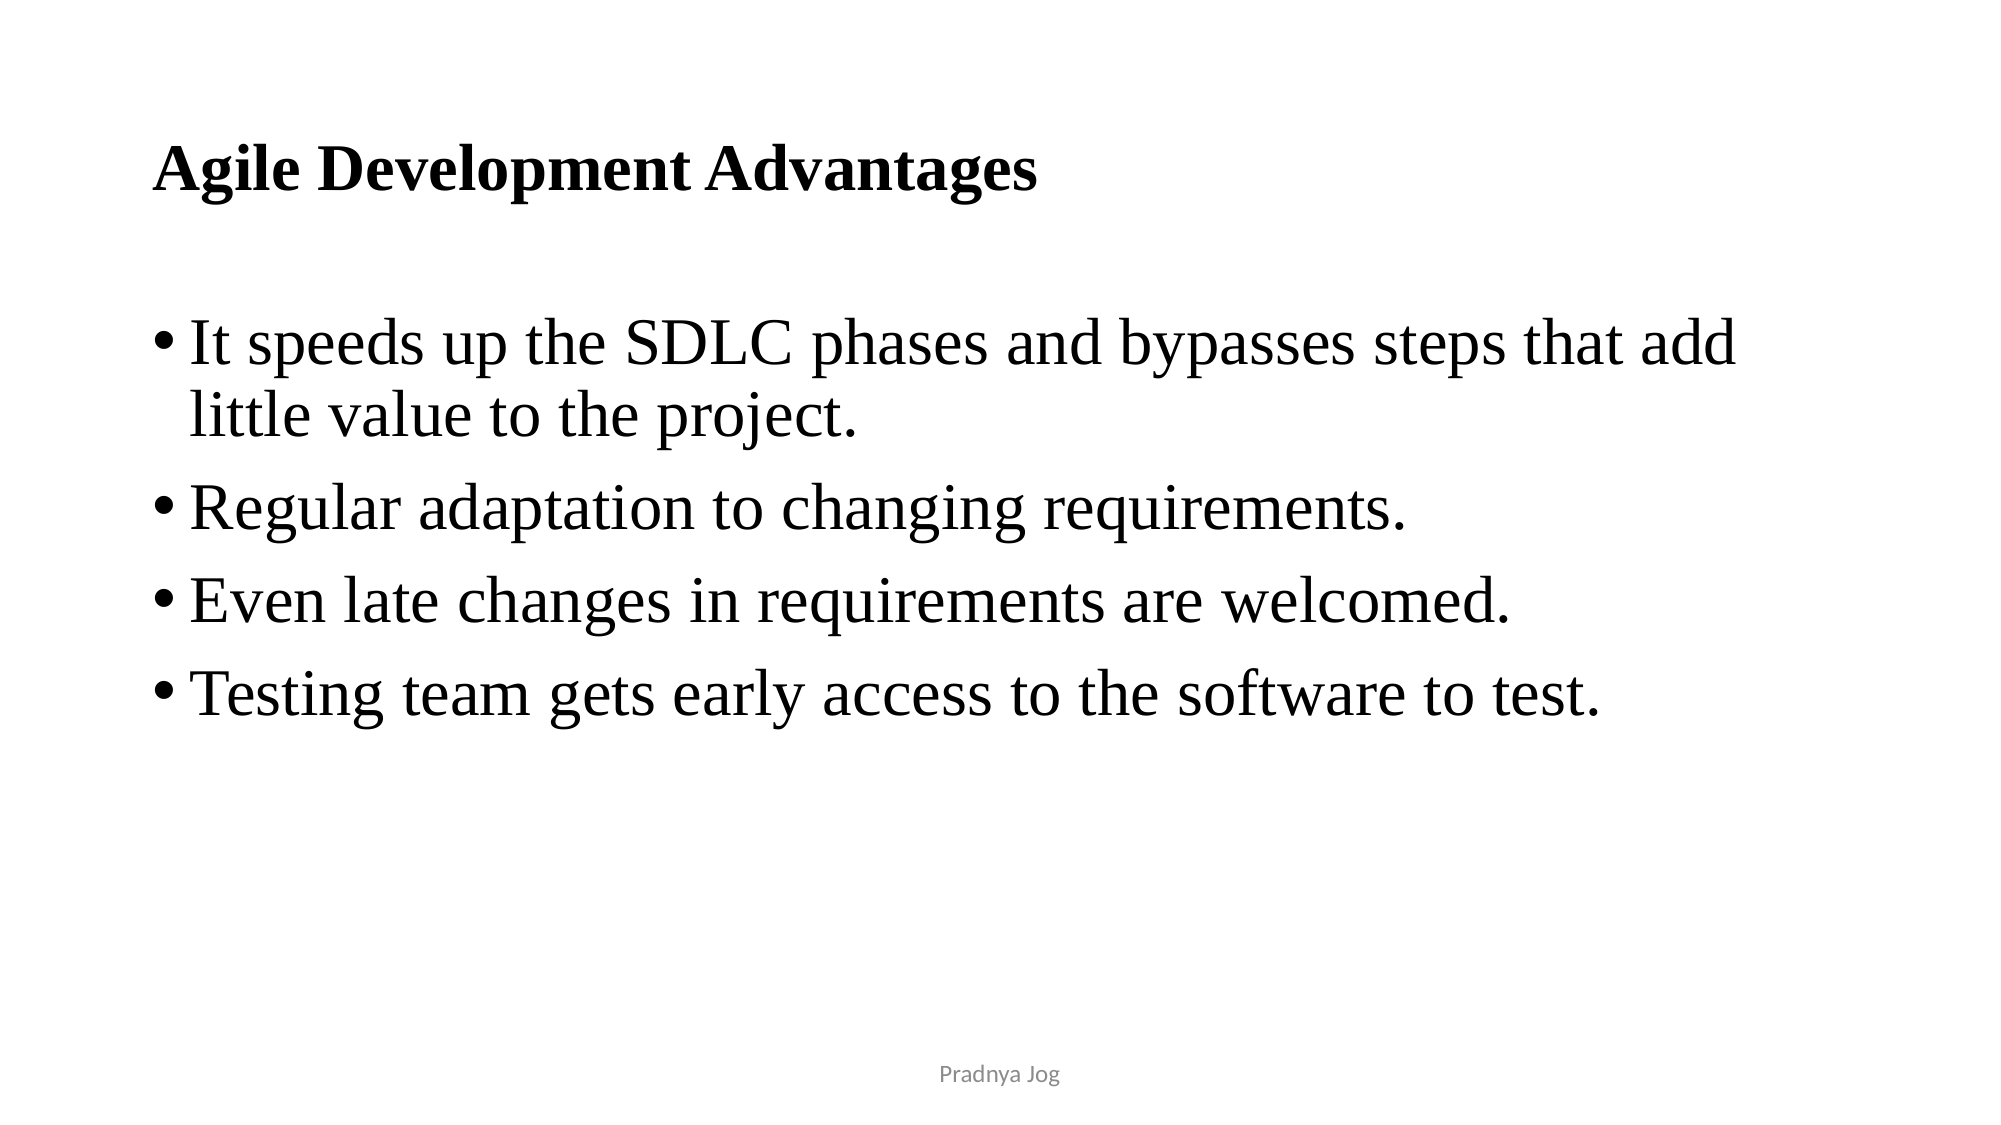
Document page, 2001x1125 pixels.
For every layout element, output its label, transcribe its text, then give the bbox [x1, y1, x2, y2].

list It speeds up the SDLC phases and bypasses steps that add little value to the project. Regular adaptation to changing requirements. Even late changes in requirements are welcomed. Testing team gets early access to the software to test. [137, 299, 1863, 1014]
footer Pradnya Jog [662, 1042, 1338, 1103]
title Agile Development Advantages [137, 59, 1863, 278]
